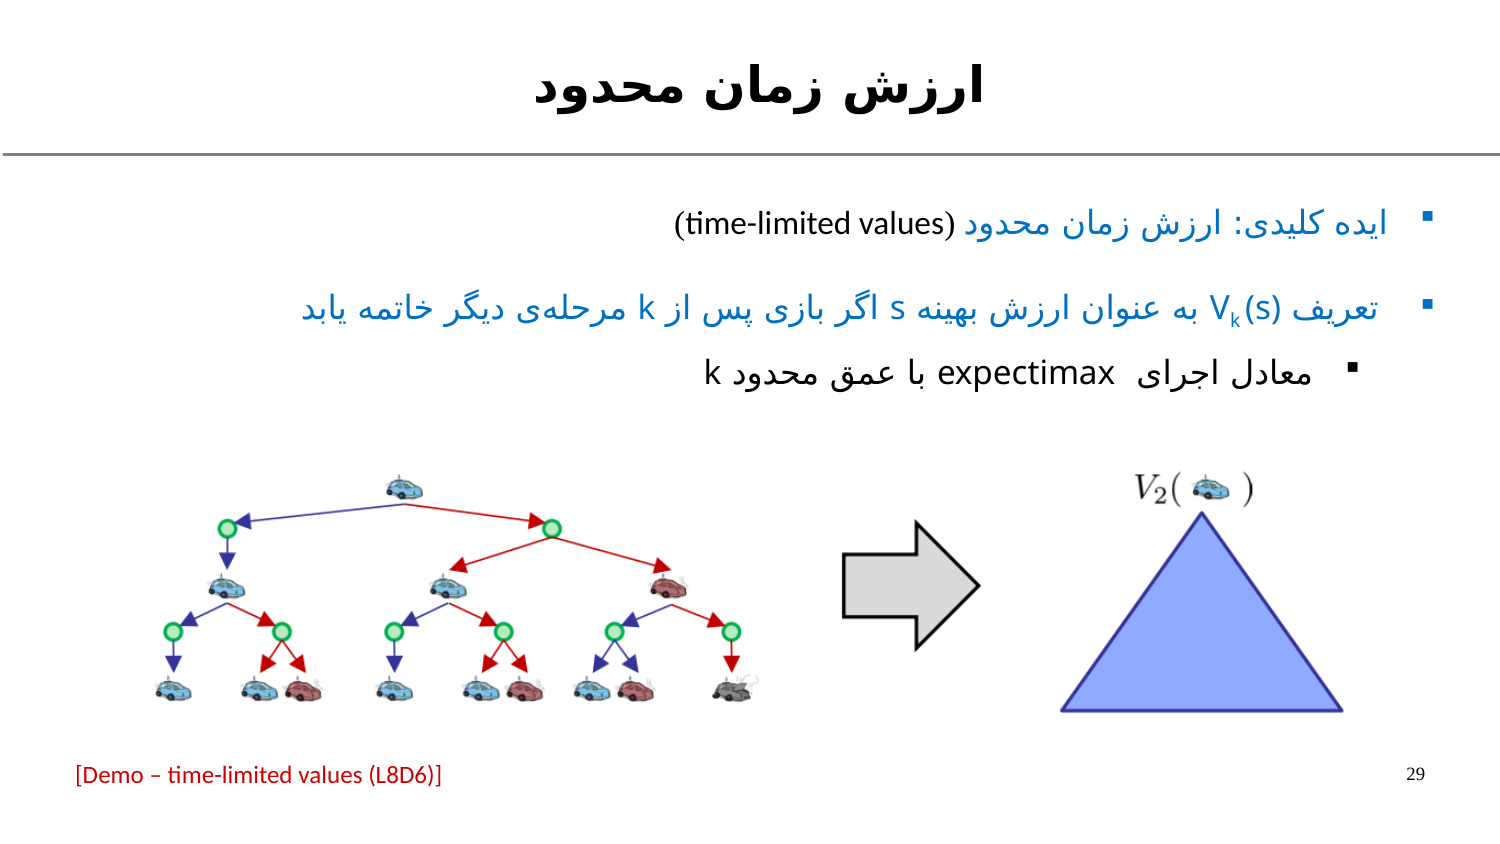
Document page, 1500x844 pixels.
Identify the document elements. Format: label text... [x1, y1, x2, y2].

picture [141, 418, 1361, 746]
text_box [Demo – time-limited values (L8D6)] [46, 751, 458, 796]
text_box ایده کلیدی: ارزش زمان محدود (time-limited values) تعریف Vk (s) به عنوان ارزش بهینه s اگر بازی پس از k مرحله‌ی دیگر خاتمه یابد معادل اجرای expectimax با عمق محدود k [100, 173, 1450, 399]
text_box 29 [1406, 763, 1450, 784]
text_box ارزش زمان محدود [392, 43, 1110, 173]
